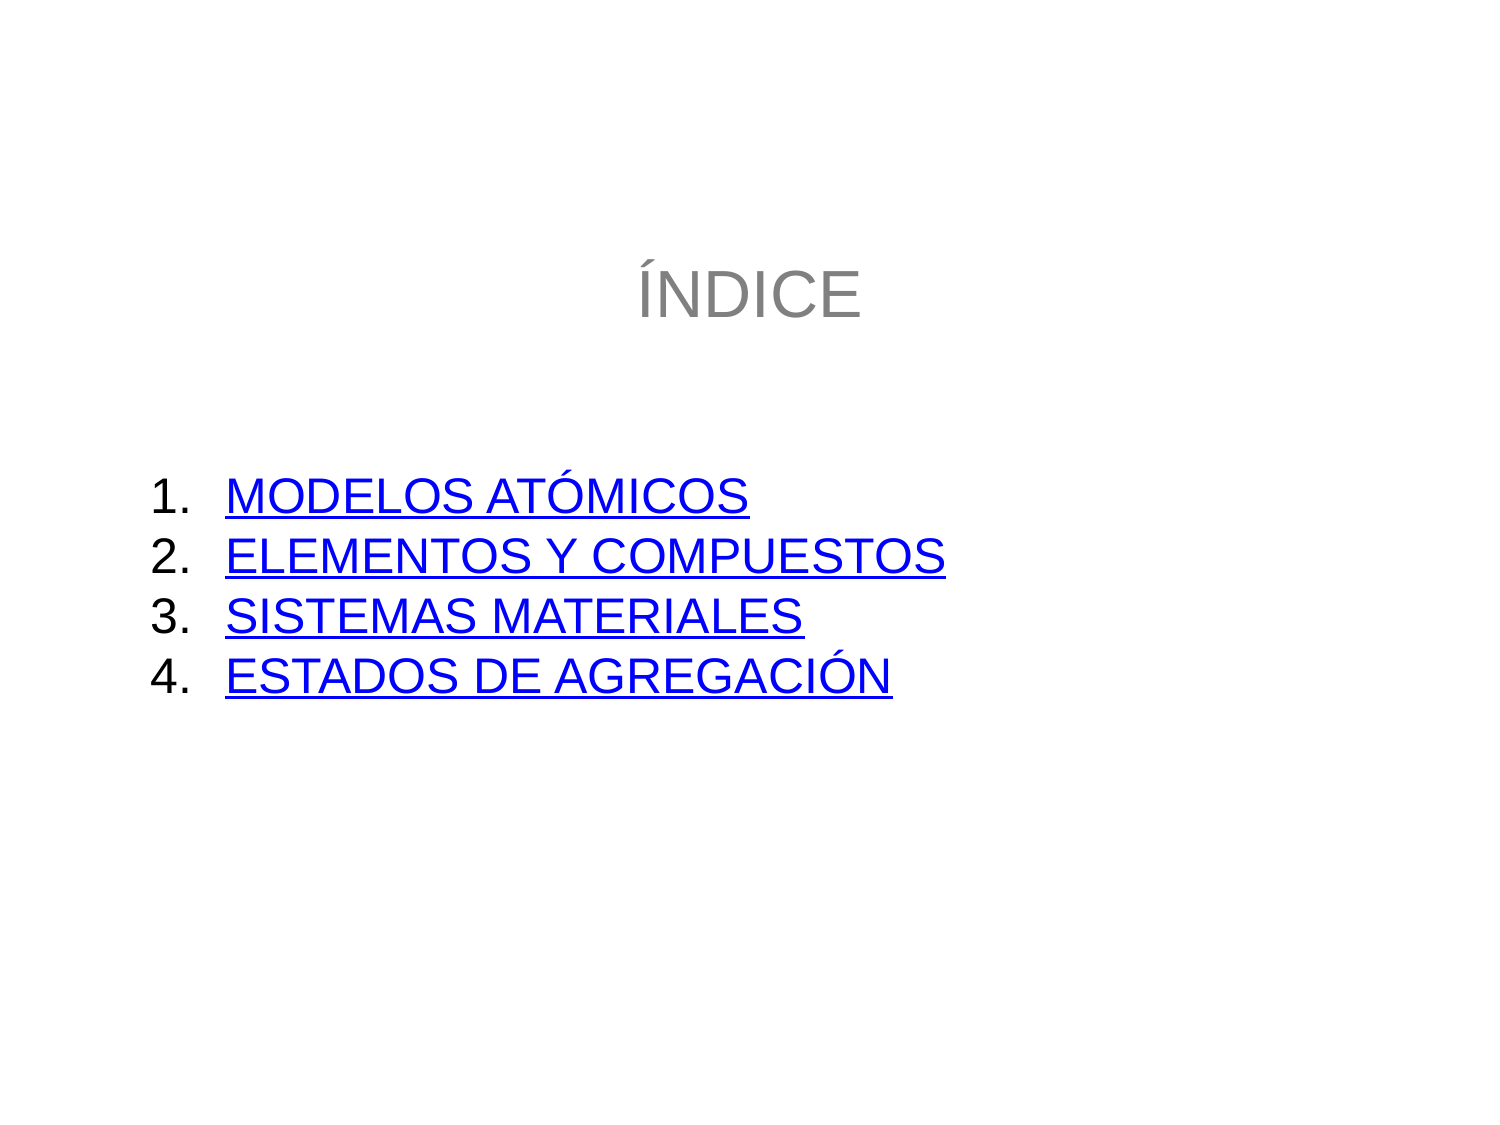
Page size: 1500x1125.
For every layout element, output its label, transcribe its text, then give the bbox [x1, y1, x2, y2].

text_box MODELOS ATÓMICOS ELEMENTOS Y COMPUESTOS SISTEMAS MATERIALES ESTADOS DE AGREGACIÓN [135, 456, 1435, 711]
text_box ÍNDICE [289, 243, 1211, 339]
